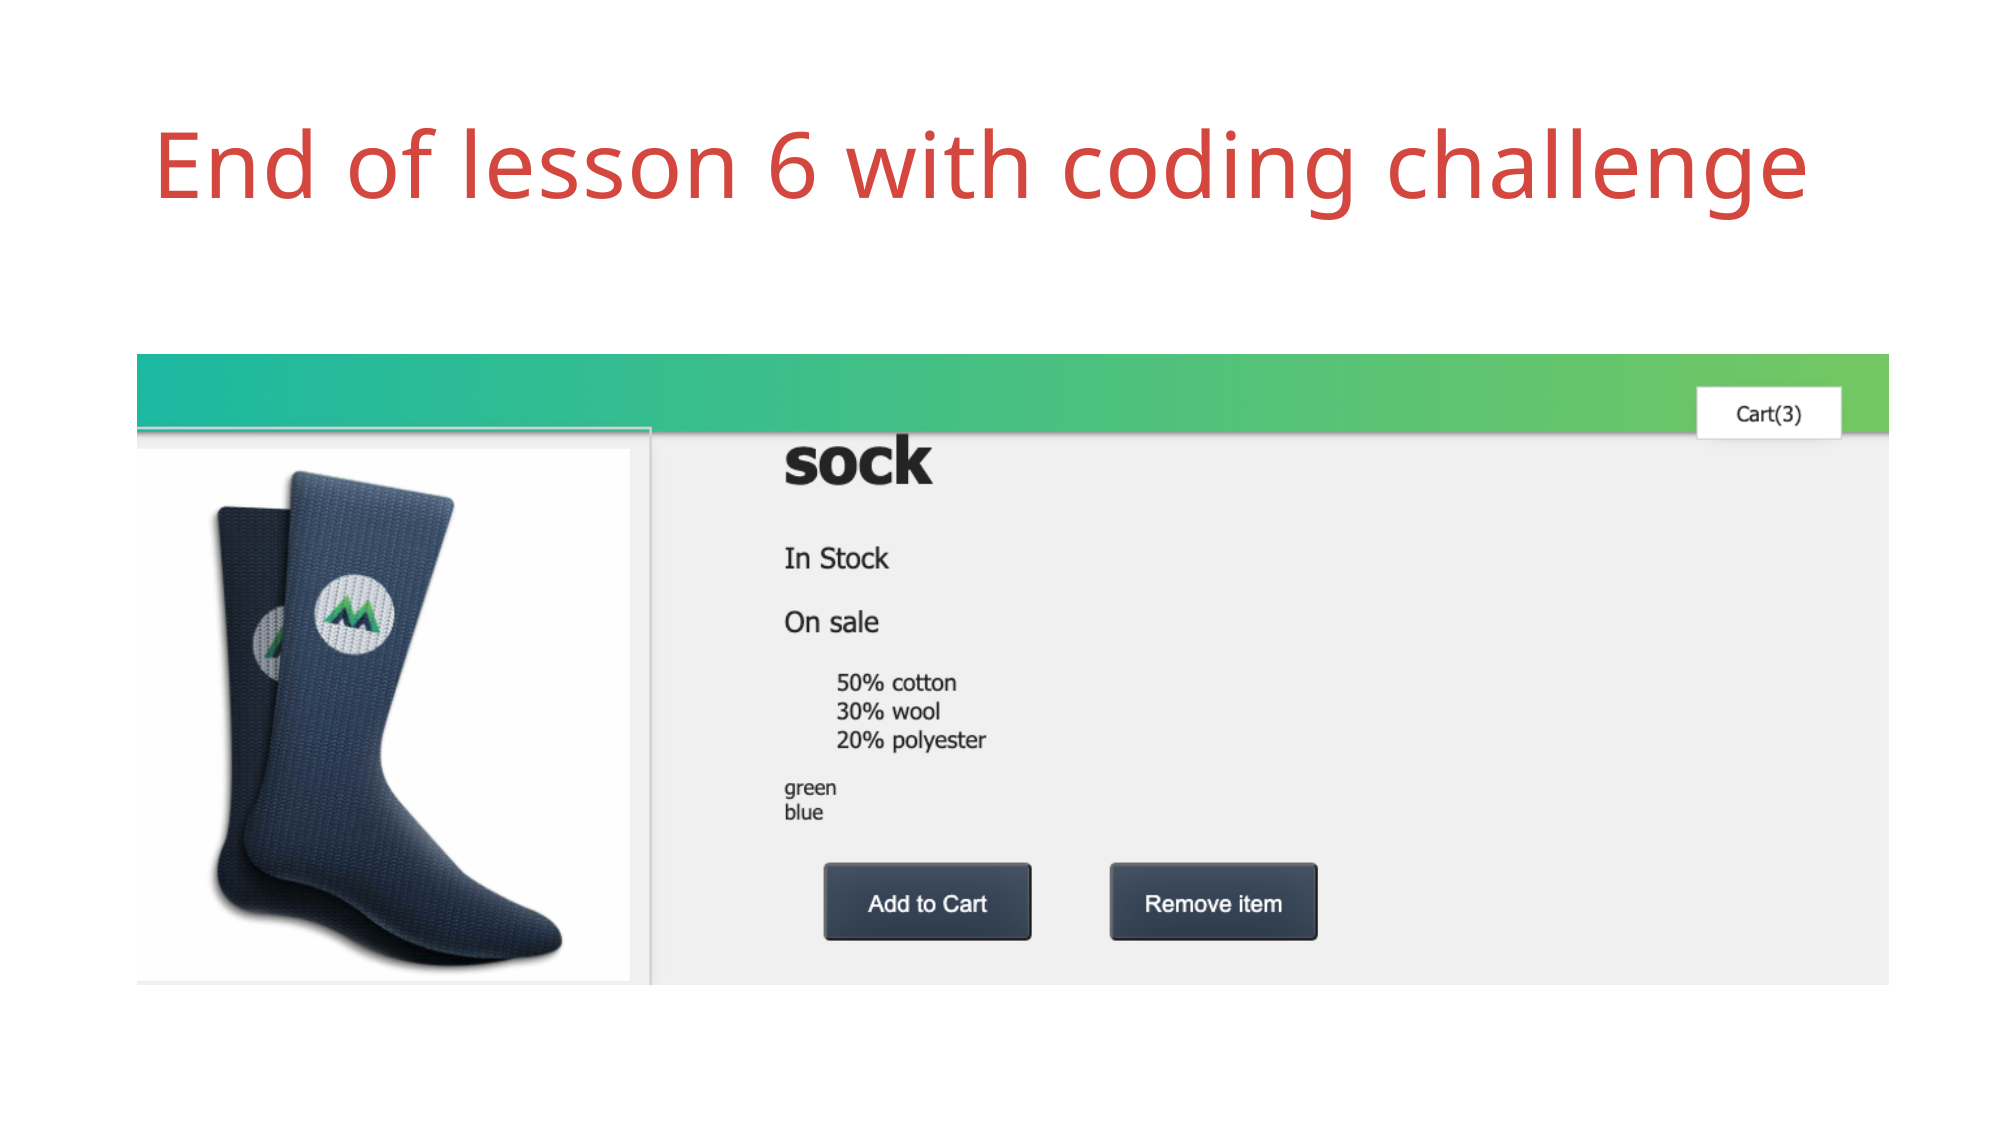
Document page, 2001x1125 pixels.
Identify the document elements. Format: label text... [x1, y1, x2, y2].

picture [137, 354, 1889, 985]
title End of lesson 6 with coding challenge [137, 59, 1863, 278]
